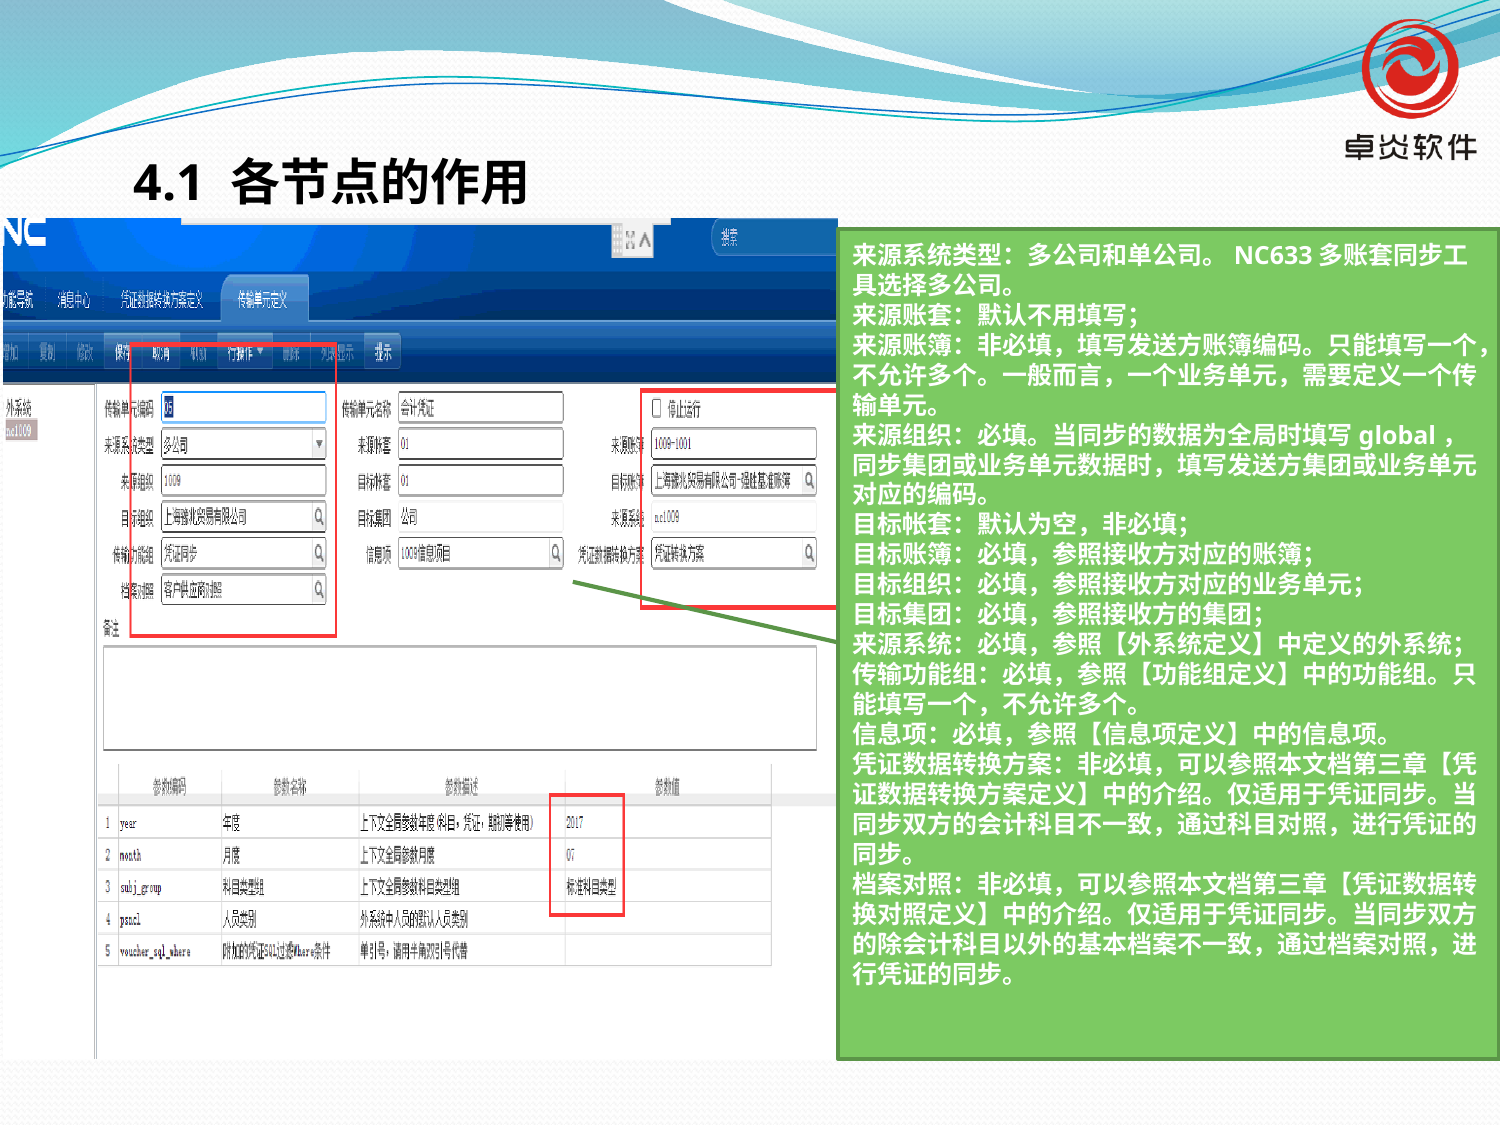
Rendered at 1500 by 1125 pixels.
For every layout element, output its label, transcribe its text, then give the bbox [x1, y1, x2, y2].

picture [2, 218, 839, 1059]
text_box 4.1 各节点的作用 [119, 143, 722, 217]
picture [1324, 2, 1497, 176]
text_box 来源系统类型：多公司和单公司。NC633多账套同步工具选择多公司。 来源账套：默认不用填写； 来源账簿：非必填，填写发送方账簿编码。只能填写一个，不允许多个。一般而言，一个业务单元，需要定义一个传输单元。 来源组织：必填。当同步的数据为全局时填写global，同步集团或业务单元数据时，填写发送方集团或业务单元对应的编码。 目标帐套：默认为空，非必填； 目标账簿：必填，参照接收方对应的账簿； 目标组织：必填，参照接收方对应的业务单元； 目标集团：必填，参照接收方的集团； 来源系统：必填，参照【外系统定义】中定义的外系统； 传输功能组：必填，参照【功能组定义】中的功能组。只能填写一个，不允许多个。 信息项：必填，参照【信息项定义】中的信息项。 凭证数据转换方案：非必填，可以参照本文档第三章【凭证数据转换方案定义】中的介绍。仅适用于凭证同步。当同步双方的会计科目不一致，通过科目对照，进行凭证的同步。 档案对照：非必填，可以参照本文档第三章【凭证数据转换对照定义】中的介绍。仅适用于凭证同步。当同步双方的除会计科目以外的基本档案不一致，通过档案对照，进行凭证的同步。 [843, 227, 1500, 1061]
